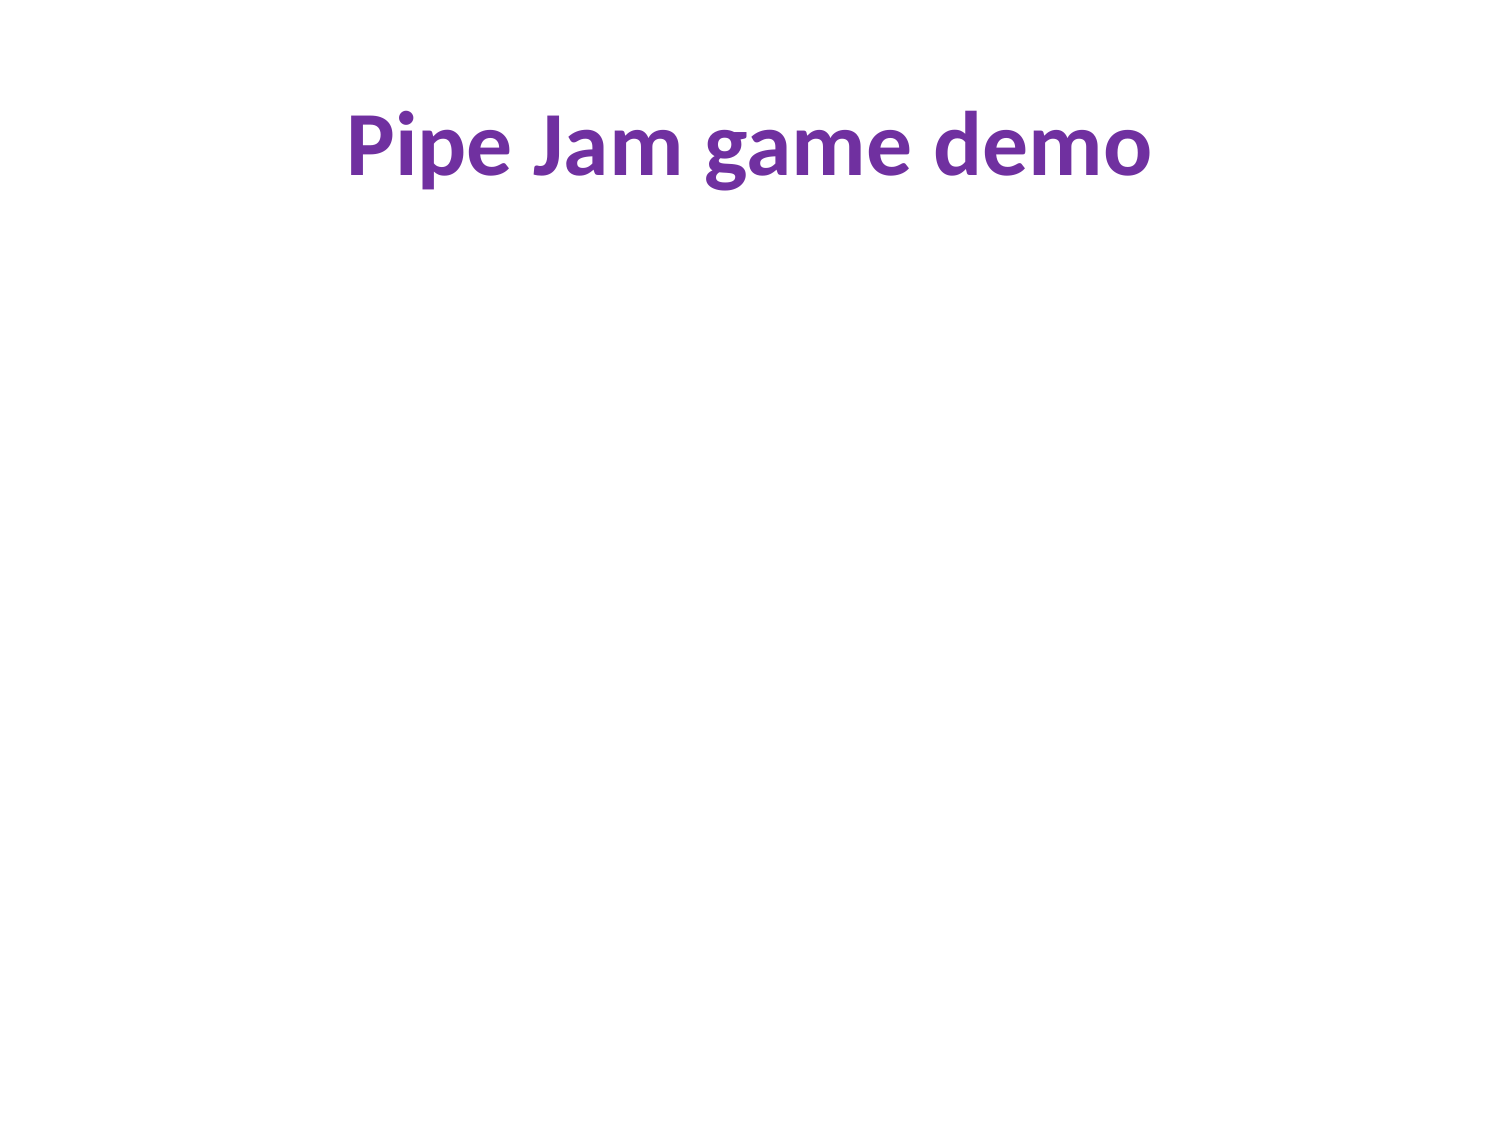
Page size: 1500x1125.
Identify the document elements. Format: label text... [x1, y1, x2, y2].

title Pipe Jam game demo [75, 45, 1425, 233]
